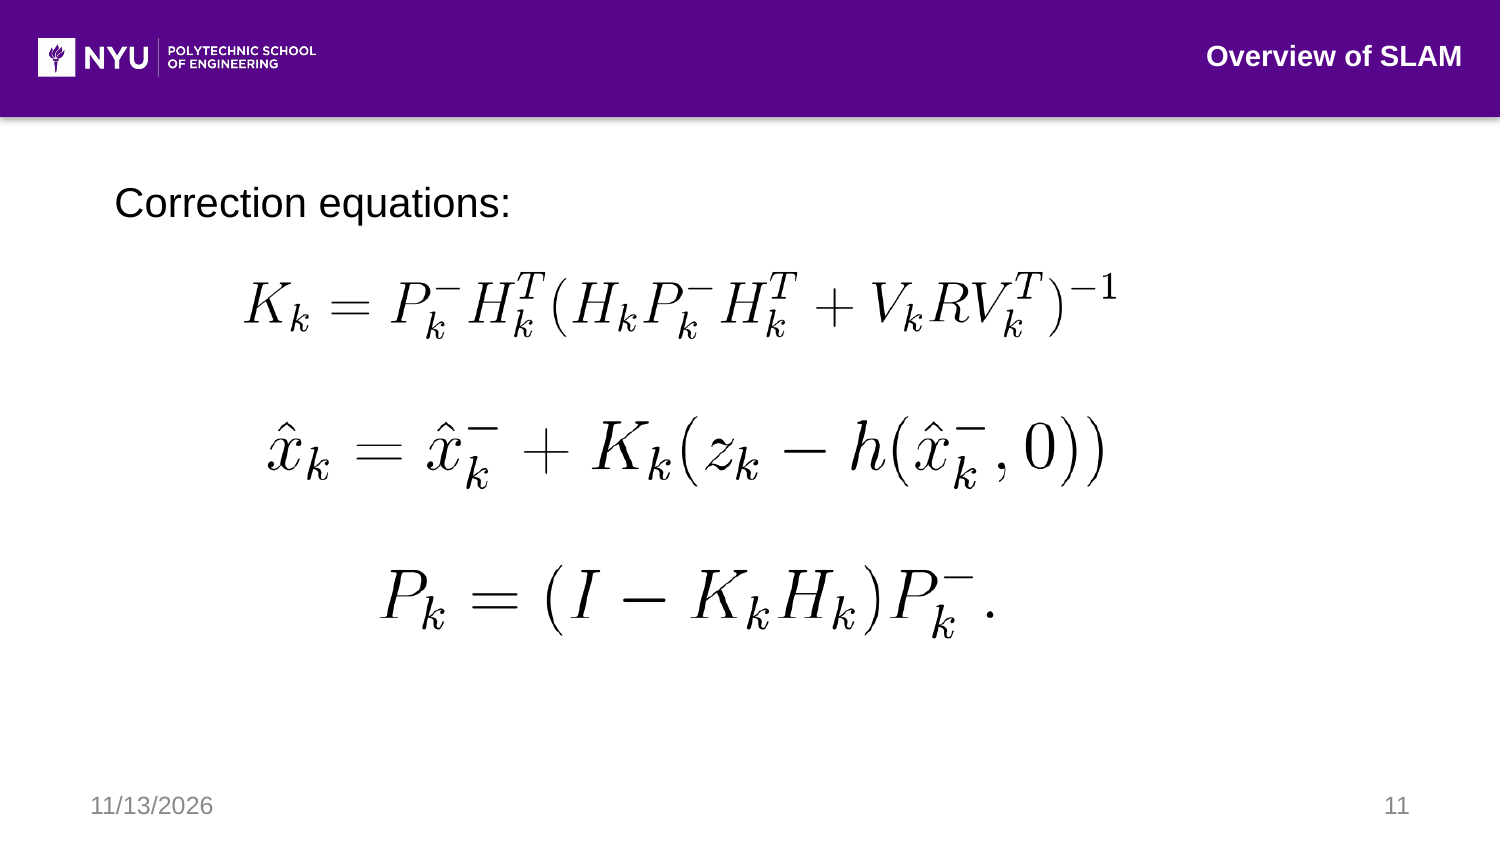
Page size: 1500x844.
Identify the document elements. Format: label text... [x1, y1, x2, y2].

picture [38, 38, 316, 77]
text_box Correction equations: [99, 168, 527, 234]
picture [260, 411, 1124, 659]
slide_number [75, 782, 425, 828]
picture [240, 260, 1124, 360]
list Overview of SLAM [1013, 37, 1463, 81]
slide_number 11 [1074, 782, 1425, 828]
